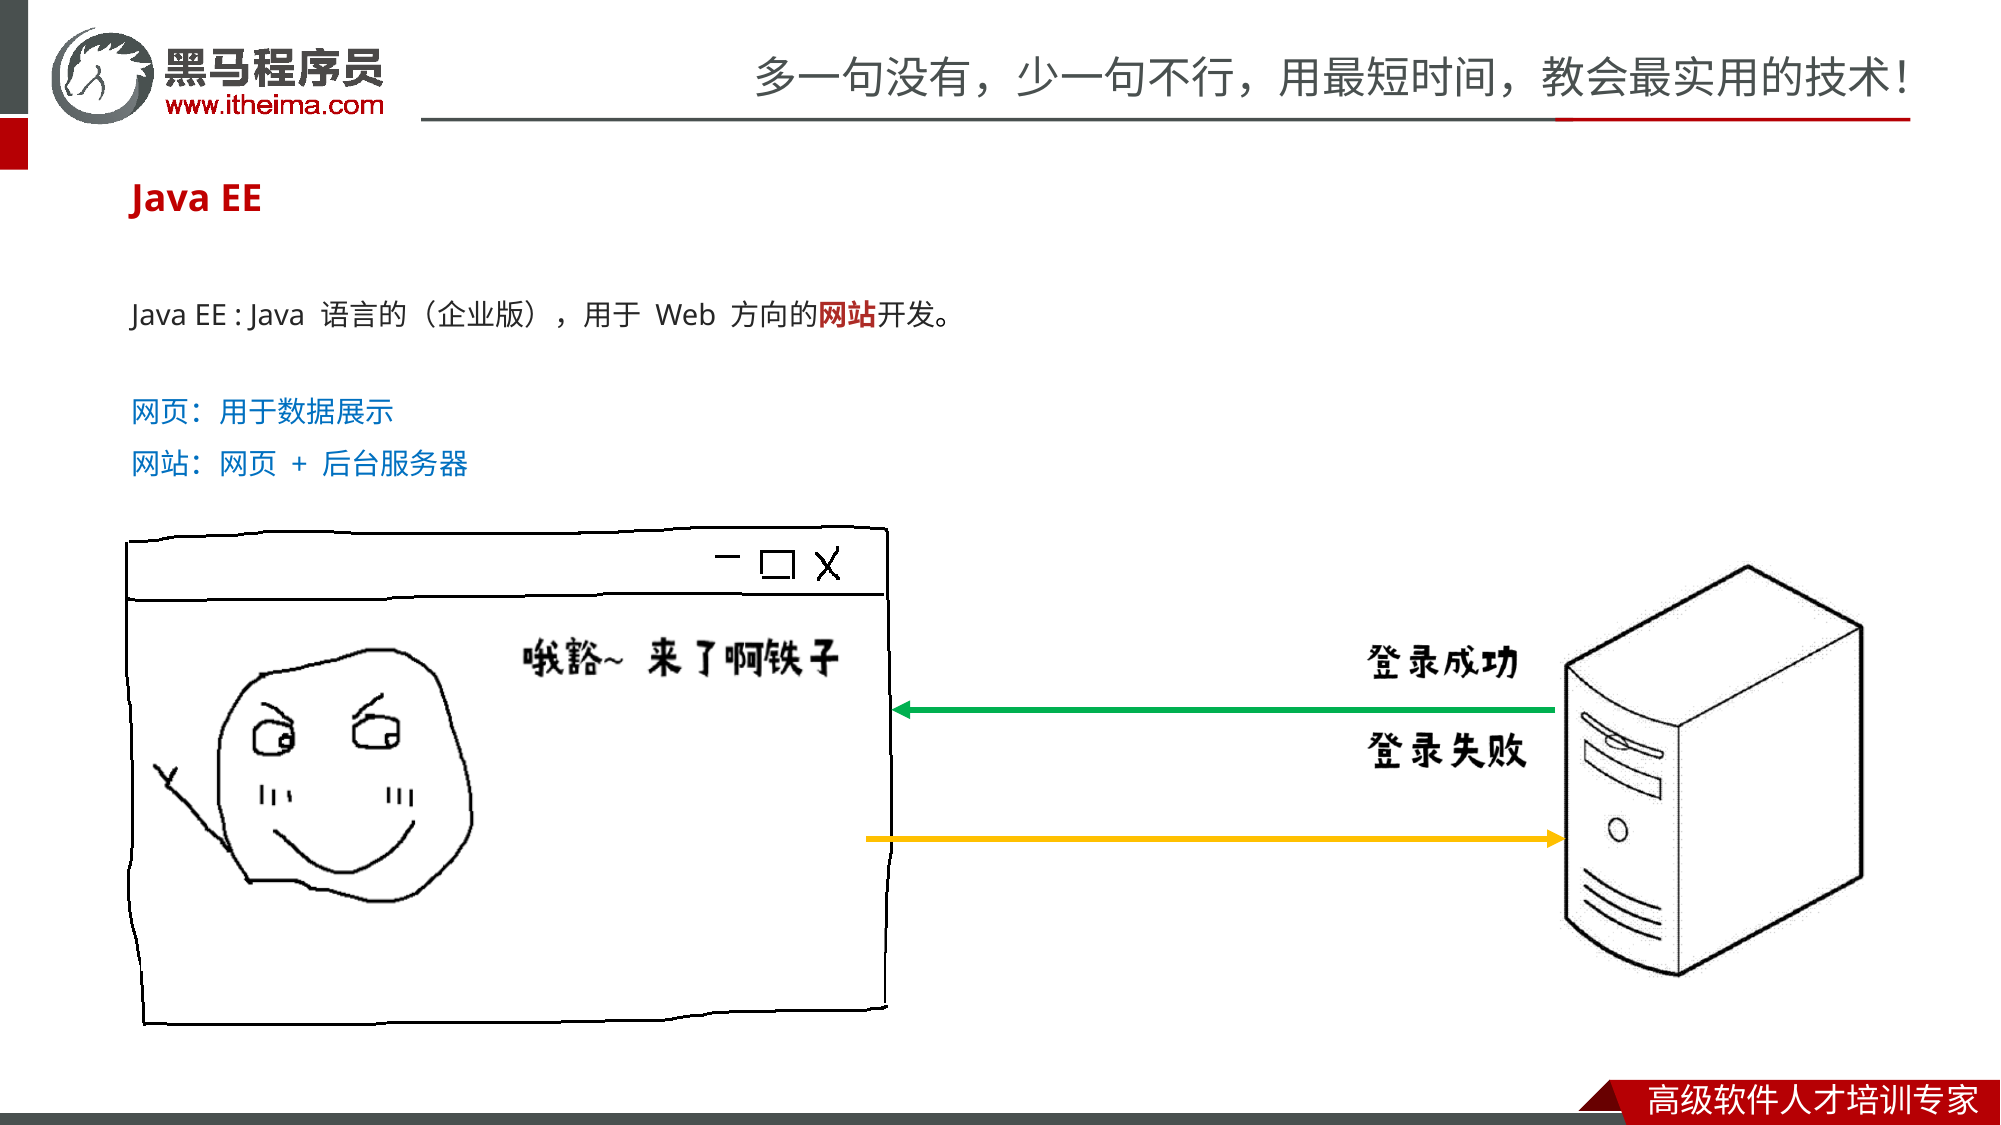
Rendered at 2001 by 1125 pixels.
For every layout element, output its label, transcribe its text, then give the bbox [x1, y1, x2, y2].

picture [50, 26, 384, 125]
list Java EE [116, 154, 1880, 239]
text_box 网页：用于数据展示 网站：网页 + 后台服务器 [116, 367, 1355, 488]
text_box Java EE : Java 语言的（企业版），用于 Web 方向的网站开发。 [116, 271, 1355, 340]
picture [96, 508, 983, 1105]
picture [1353, 508, 1921, 1037]
